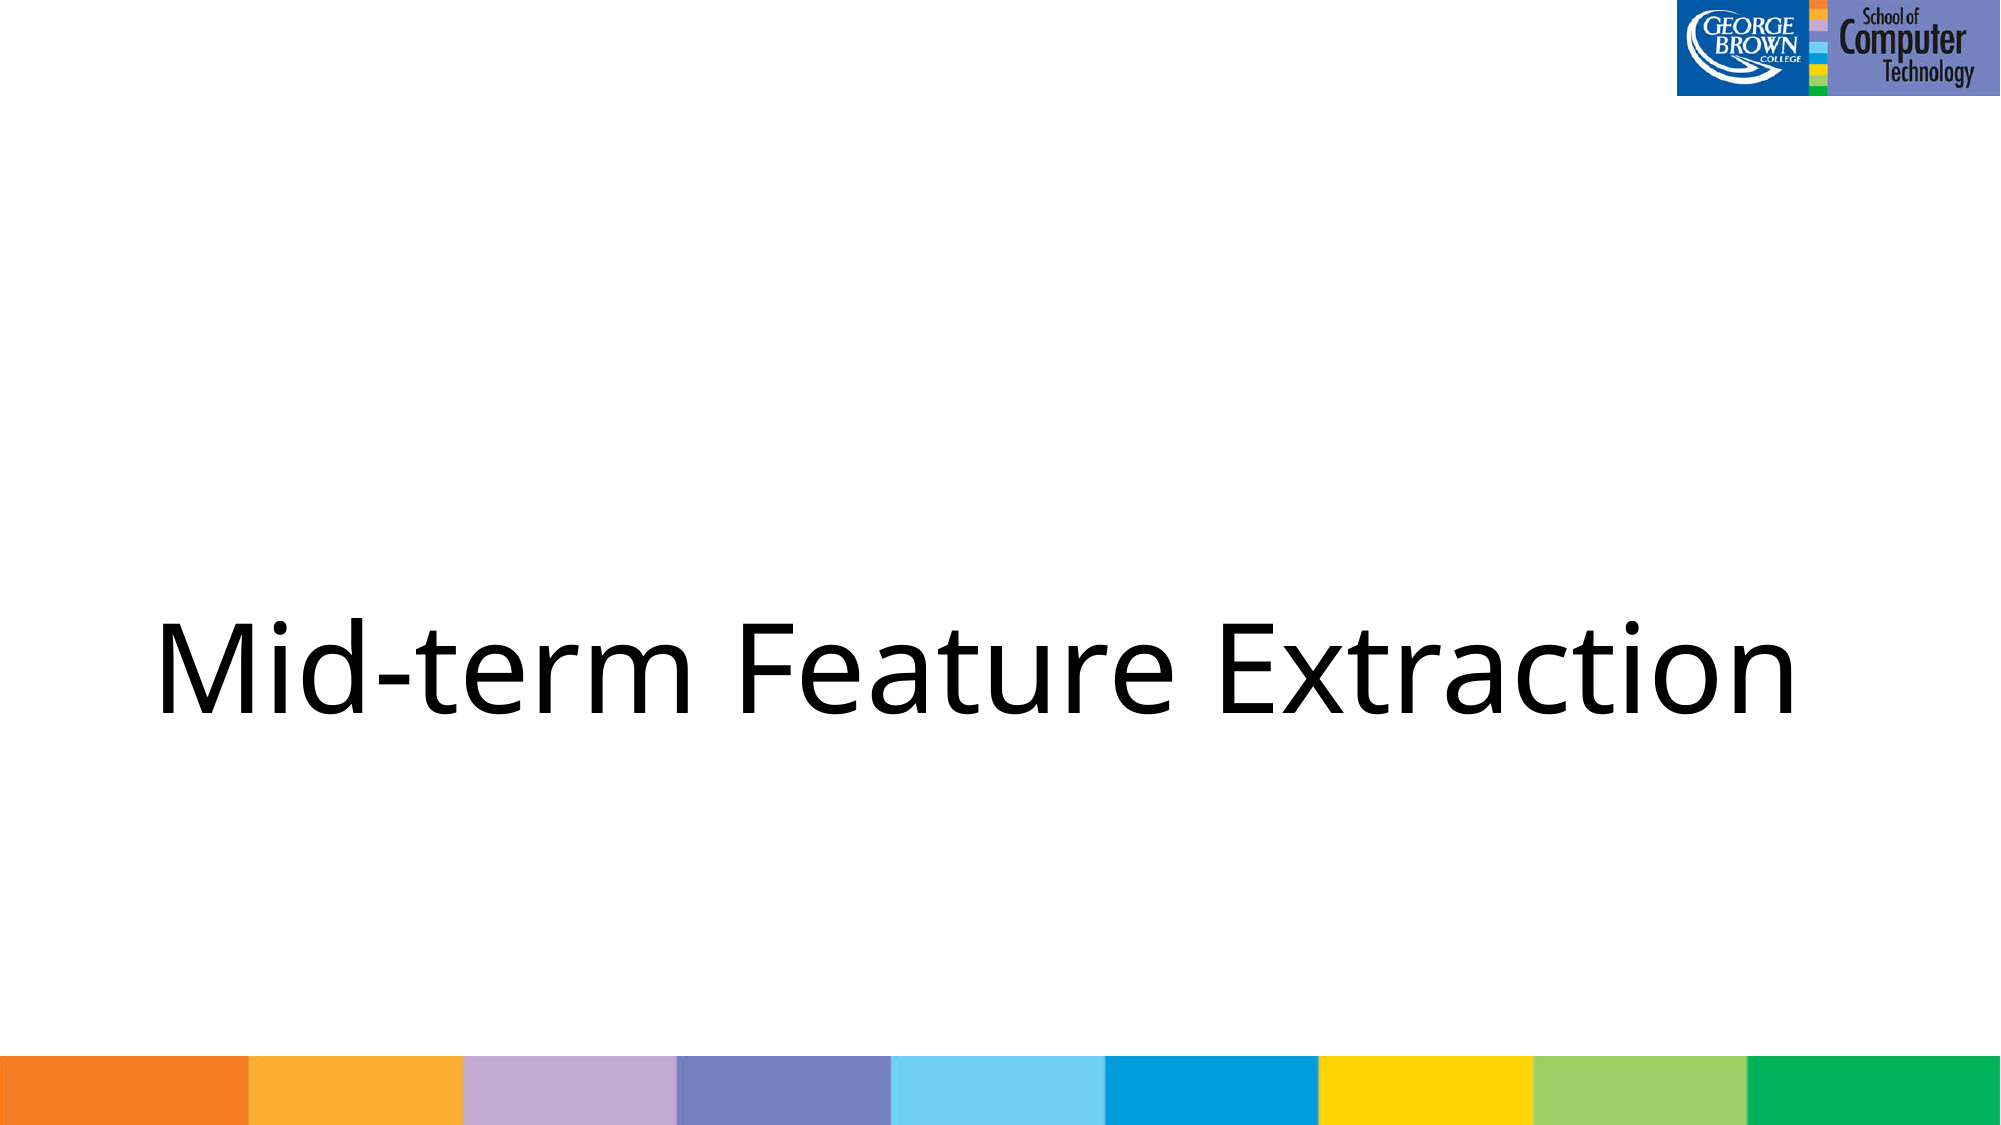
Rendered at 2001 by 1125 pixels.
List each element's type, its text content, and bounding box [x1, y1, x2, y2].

picture [1318, 1056, 2000, 1125]
picture [1677, 0, 2000, 96]
picture [0, 1056, 1105, 1125]
title Mid-term Feature Extraction [136, 280, 1862, 749]
